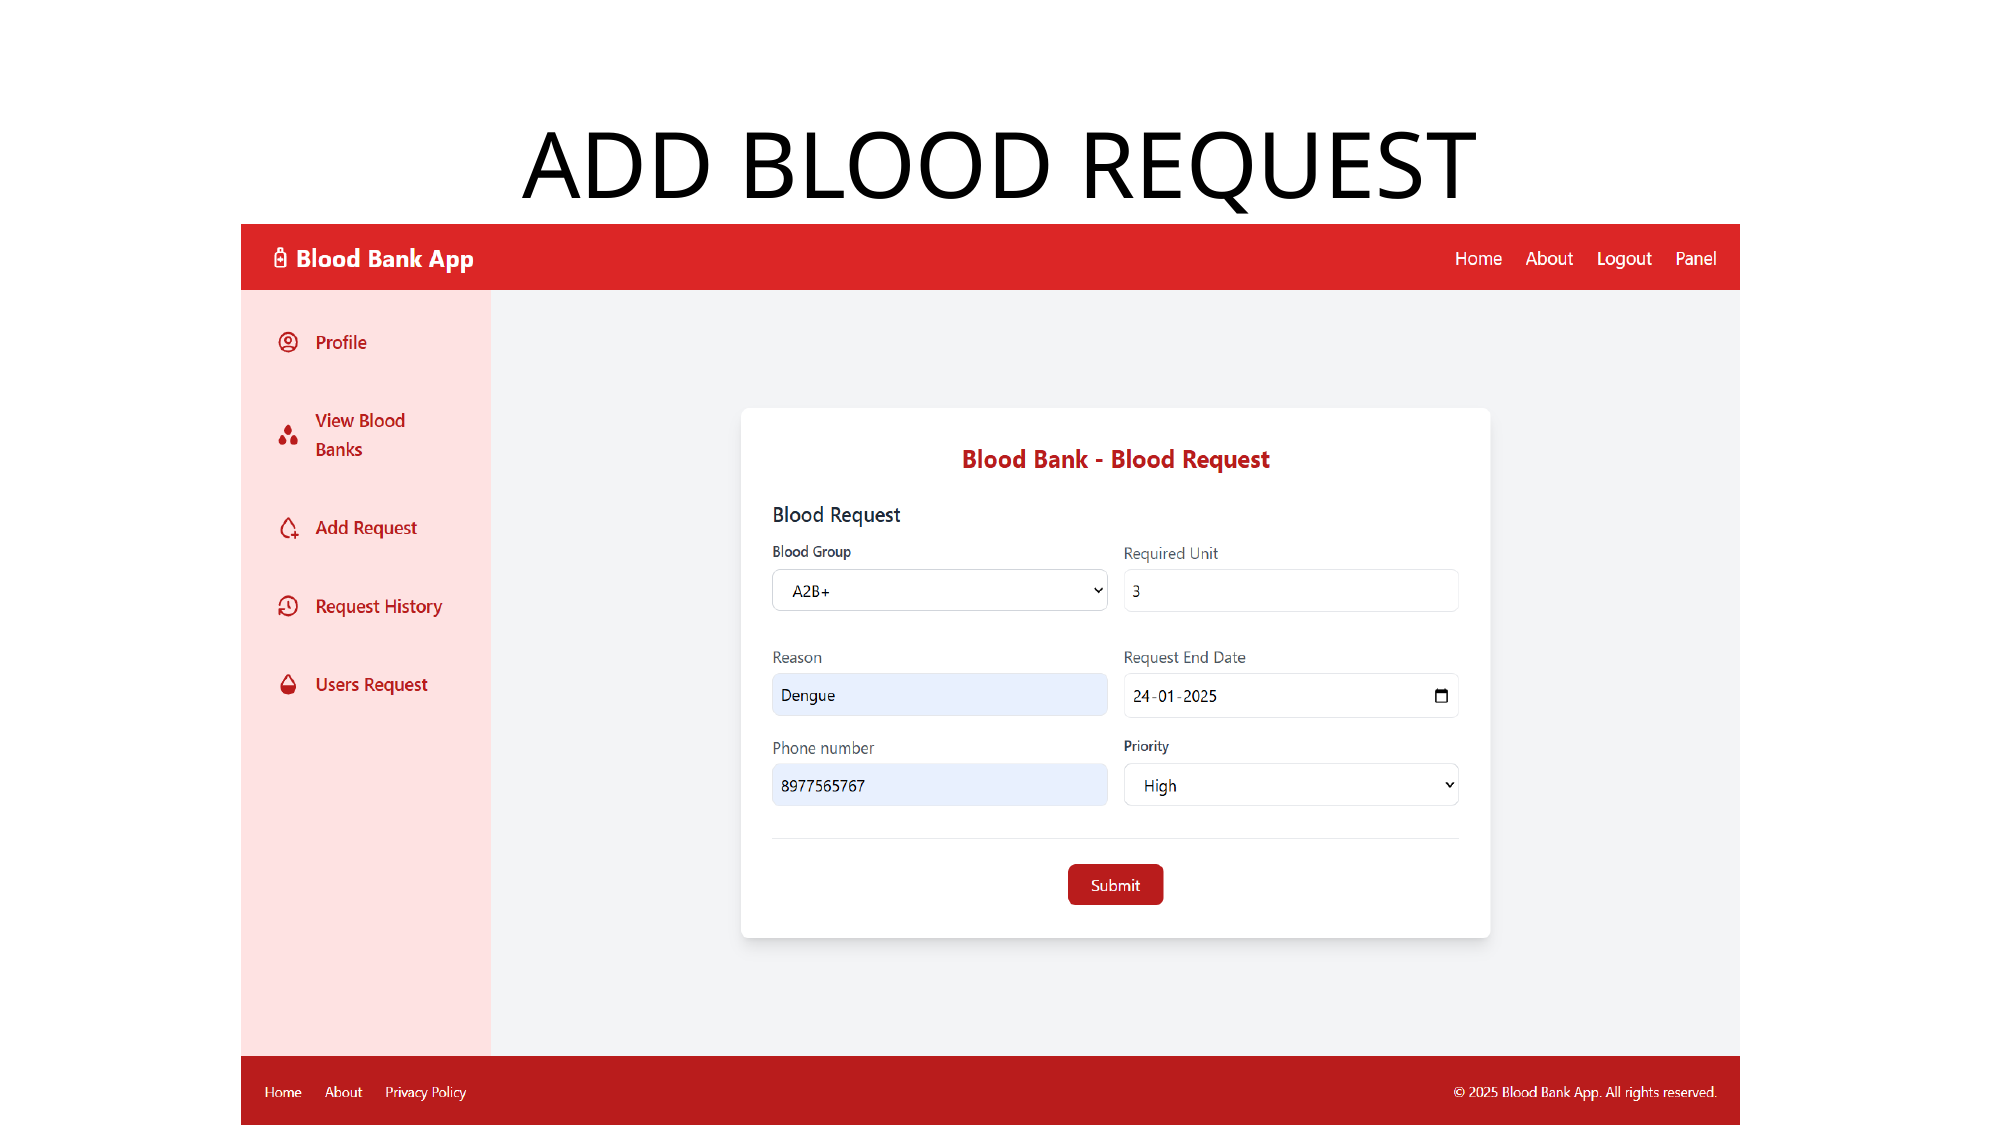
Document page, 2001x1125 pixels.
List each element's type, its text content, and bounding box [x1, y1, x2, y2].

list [241, 224, 1740, 1125]
title ADD BLOOD REQUEST [137, 59, 1863, 278]
